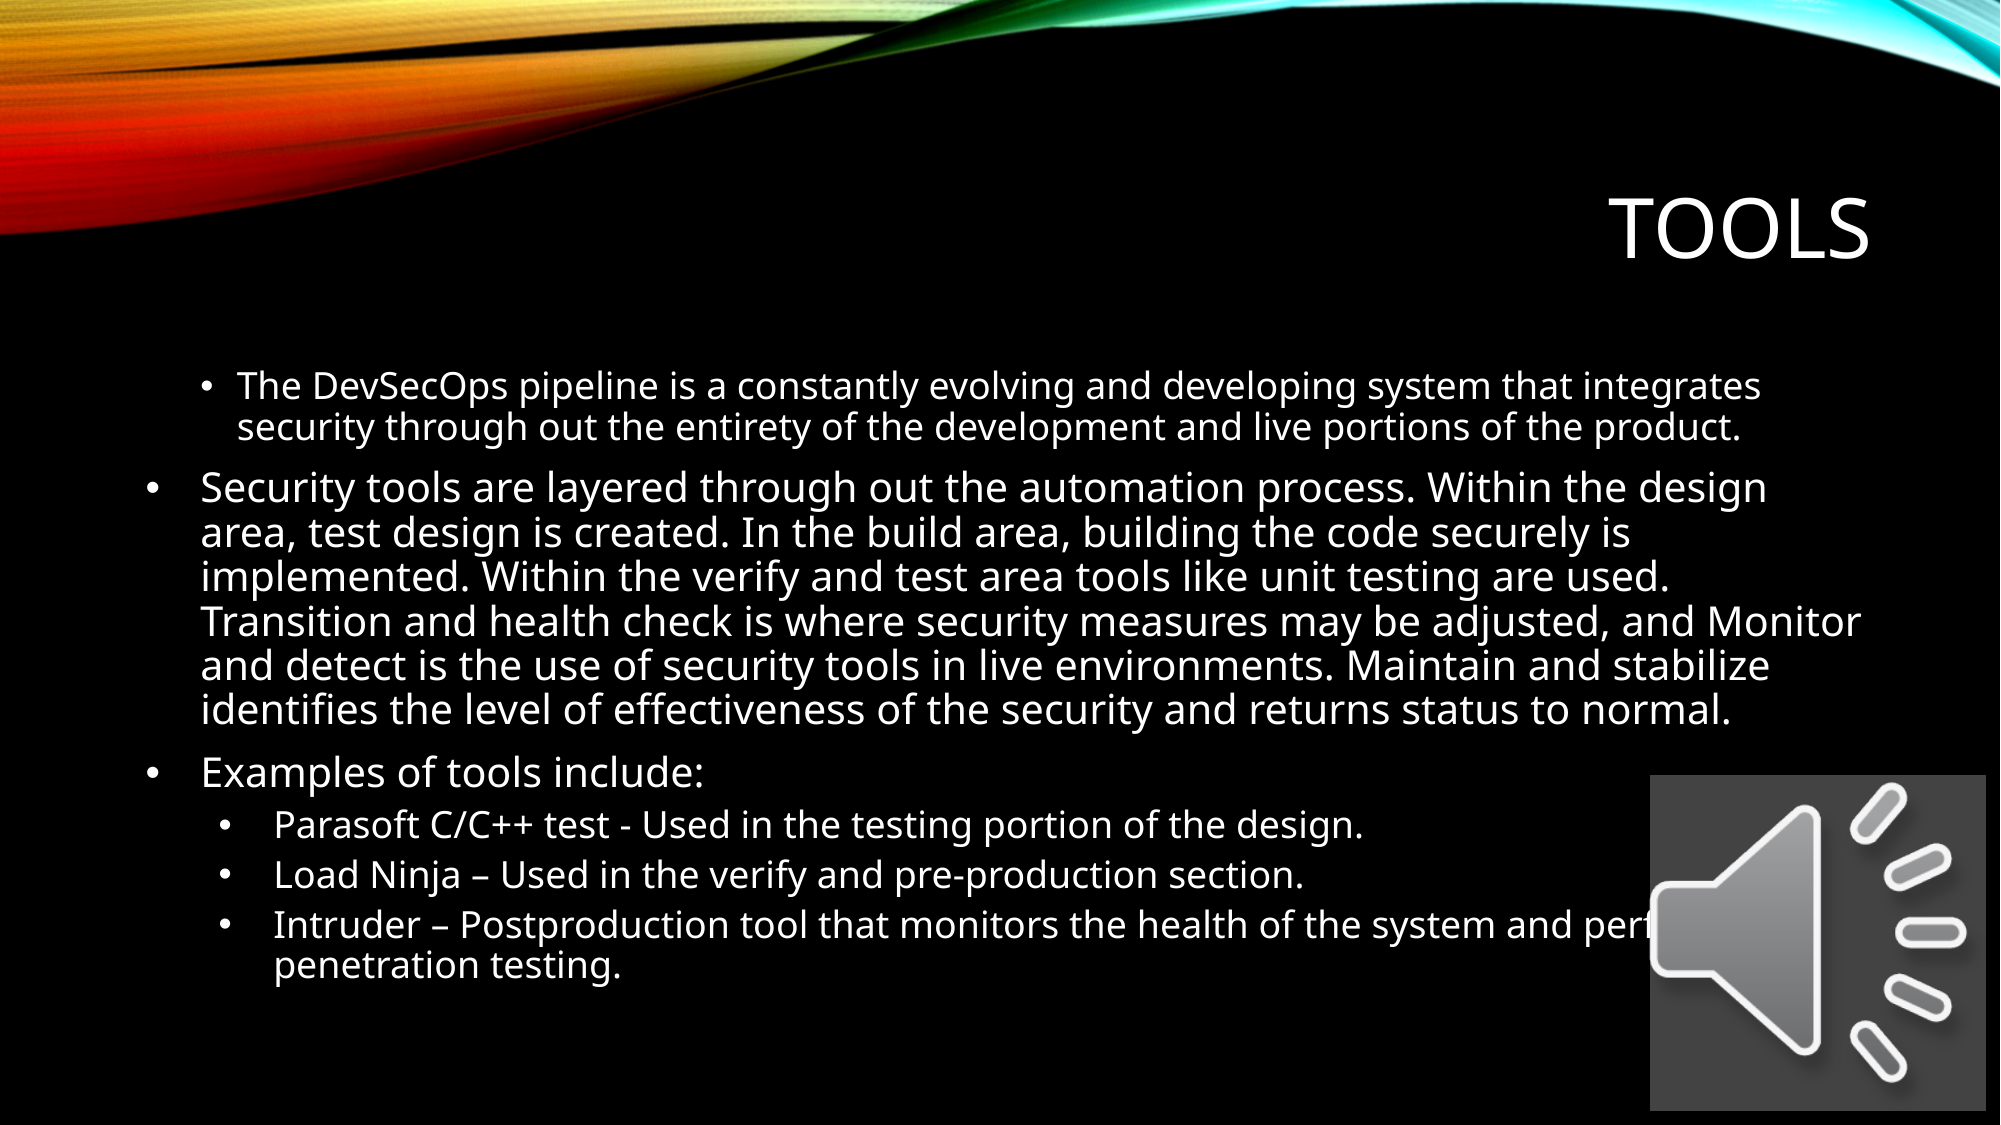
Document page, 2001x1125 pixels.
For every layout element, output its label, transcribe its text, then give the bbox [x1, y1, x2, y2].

picture [1648, 773, 1987, 1112]
title TOOLS [474, 125, 1888, 338]
picture [0, 0, 2000, 237]
list The DevSecOps pipeline is a constantly evolving and developing system that integrates security through out the entirety of the development and live portions of the product. Security tools are layered through out the automation process. Within the design area, test design is created. In the build area, building the code securely is implemented. Within the verify and test area tools like unit testing are used. Transition and health check is where security measures may be adjusted, and Monitor and detect is the use of security tools in live environments. Maintain and stabilize identifies the level of effectiveness of the security and returns status to normal. Examples of tools include: Parasoft C/C++ test - Used in the testing portion of the design. Load Ninja – Used in the verify and pre-production section. Intruder – Postproduction tool that monitors the health of the system and performs penetration testing. [112, 360, 1888, 1021]
